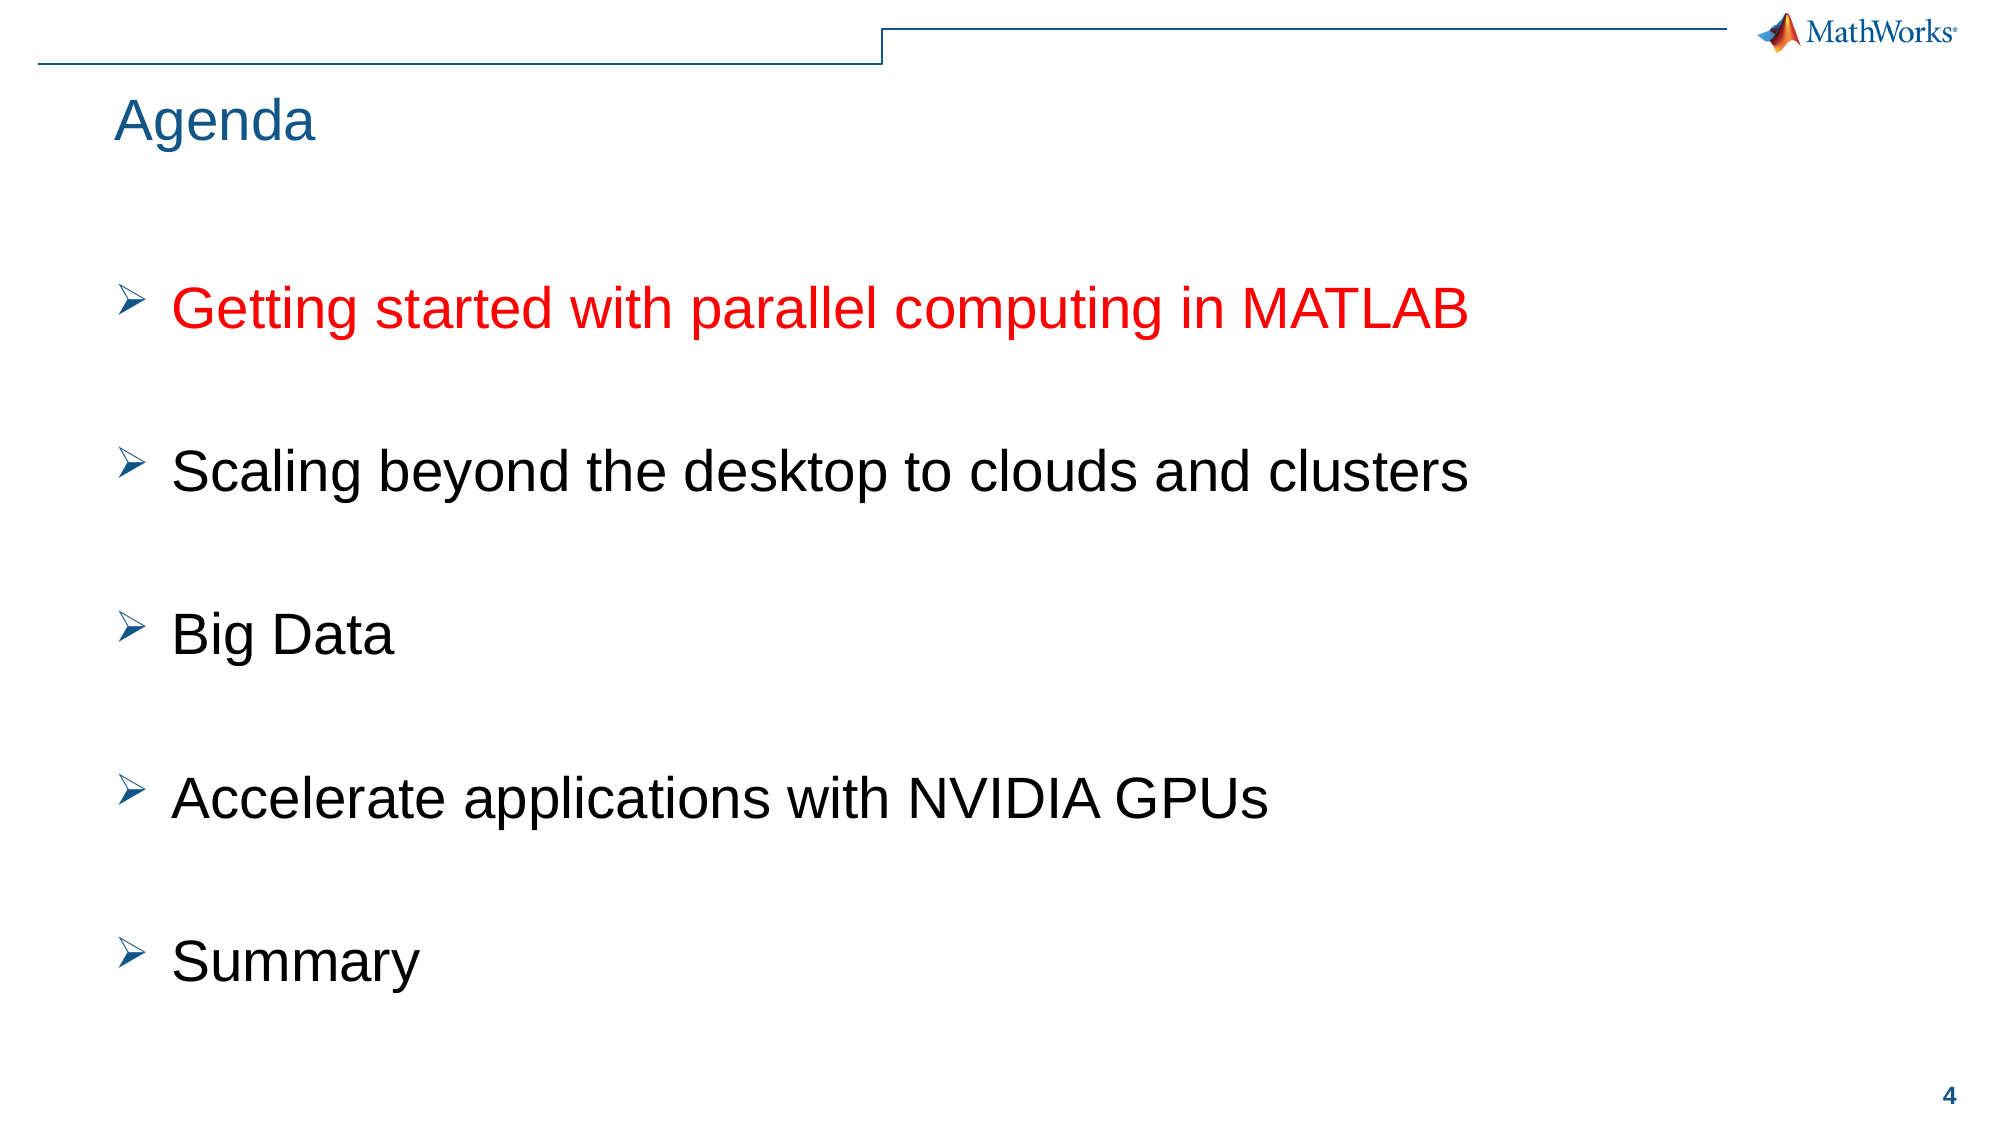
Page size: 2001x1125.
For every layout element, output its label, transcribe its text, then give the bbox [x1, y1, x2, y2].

picture [1751, 3, 1970, 63]
title Agenda [99, 75, 1867, 238]
list Getting started with parallel computing in MATLAB Scaling beyond the desktop to clouds and clusters Big Data Accelerate applications with NVIDIA GPUs Summary [99, 262, 1867, 1025]
